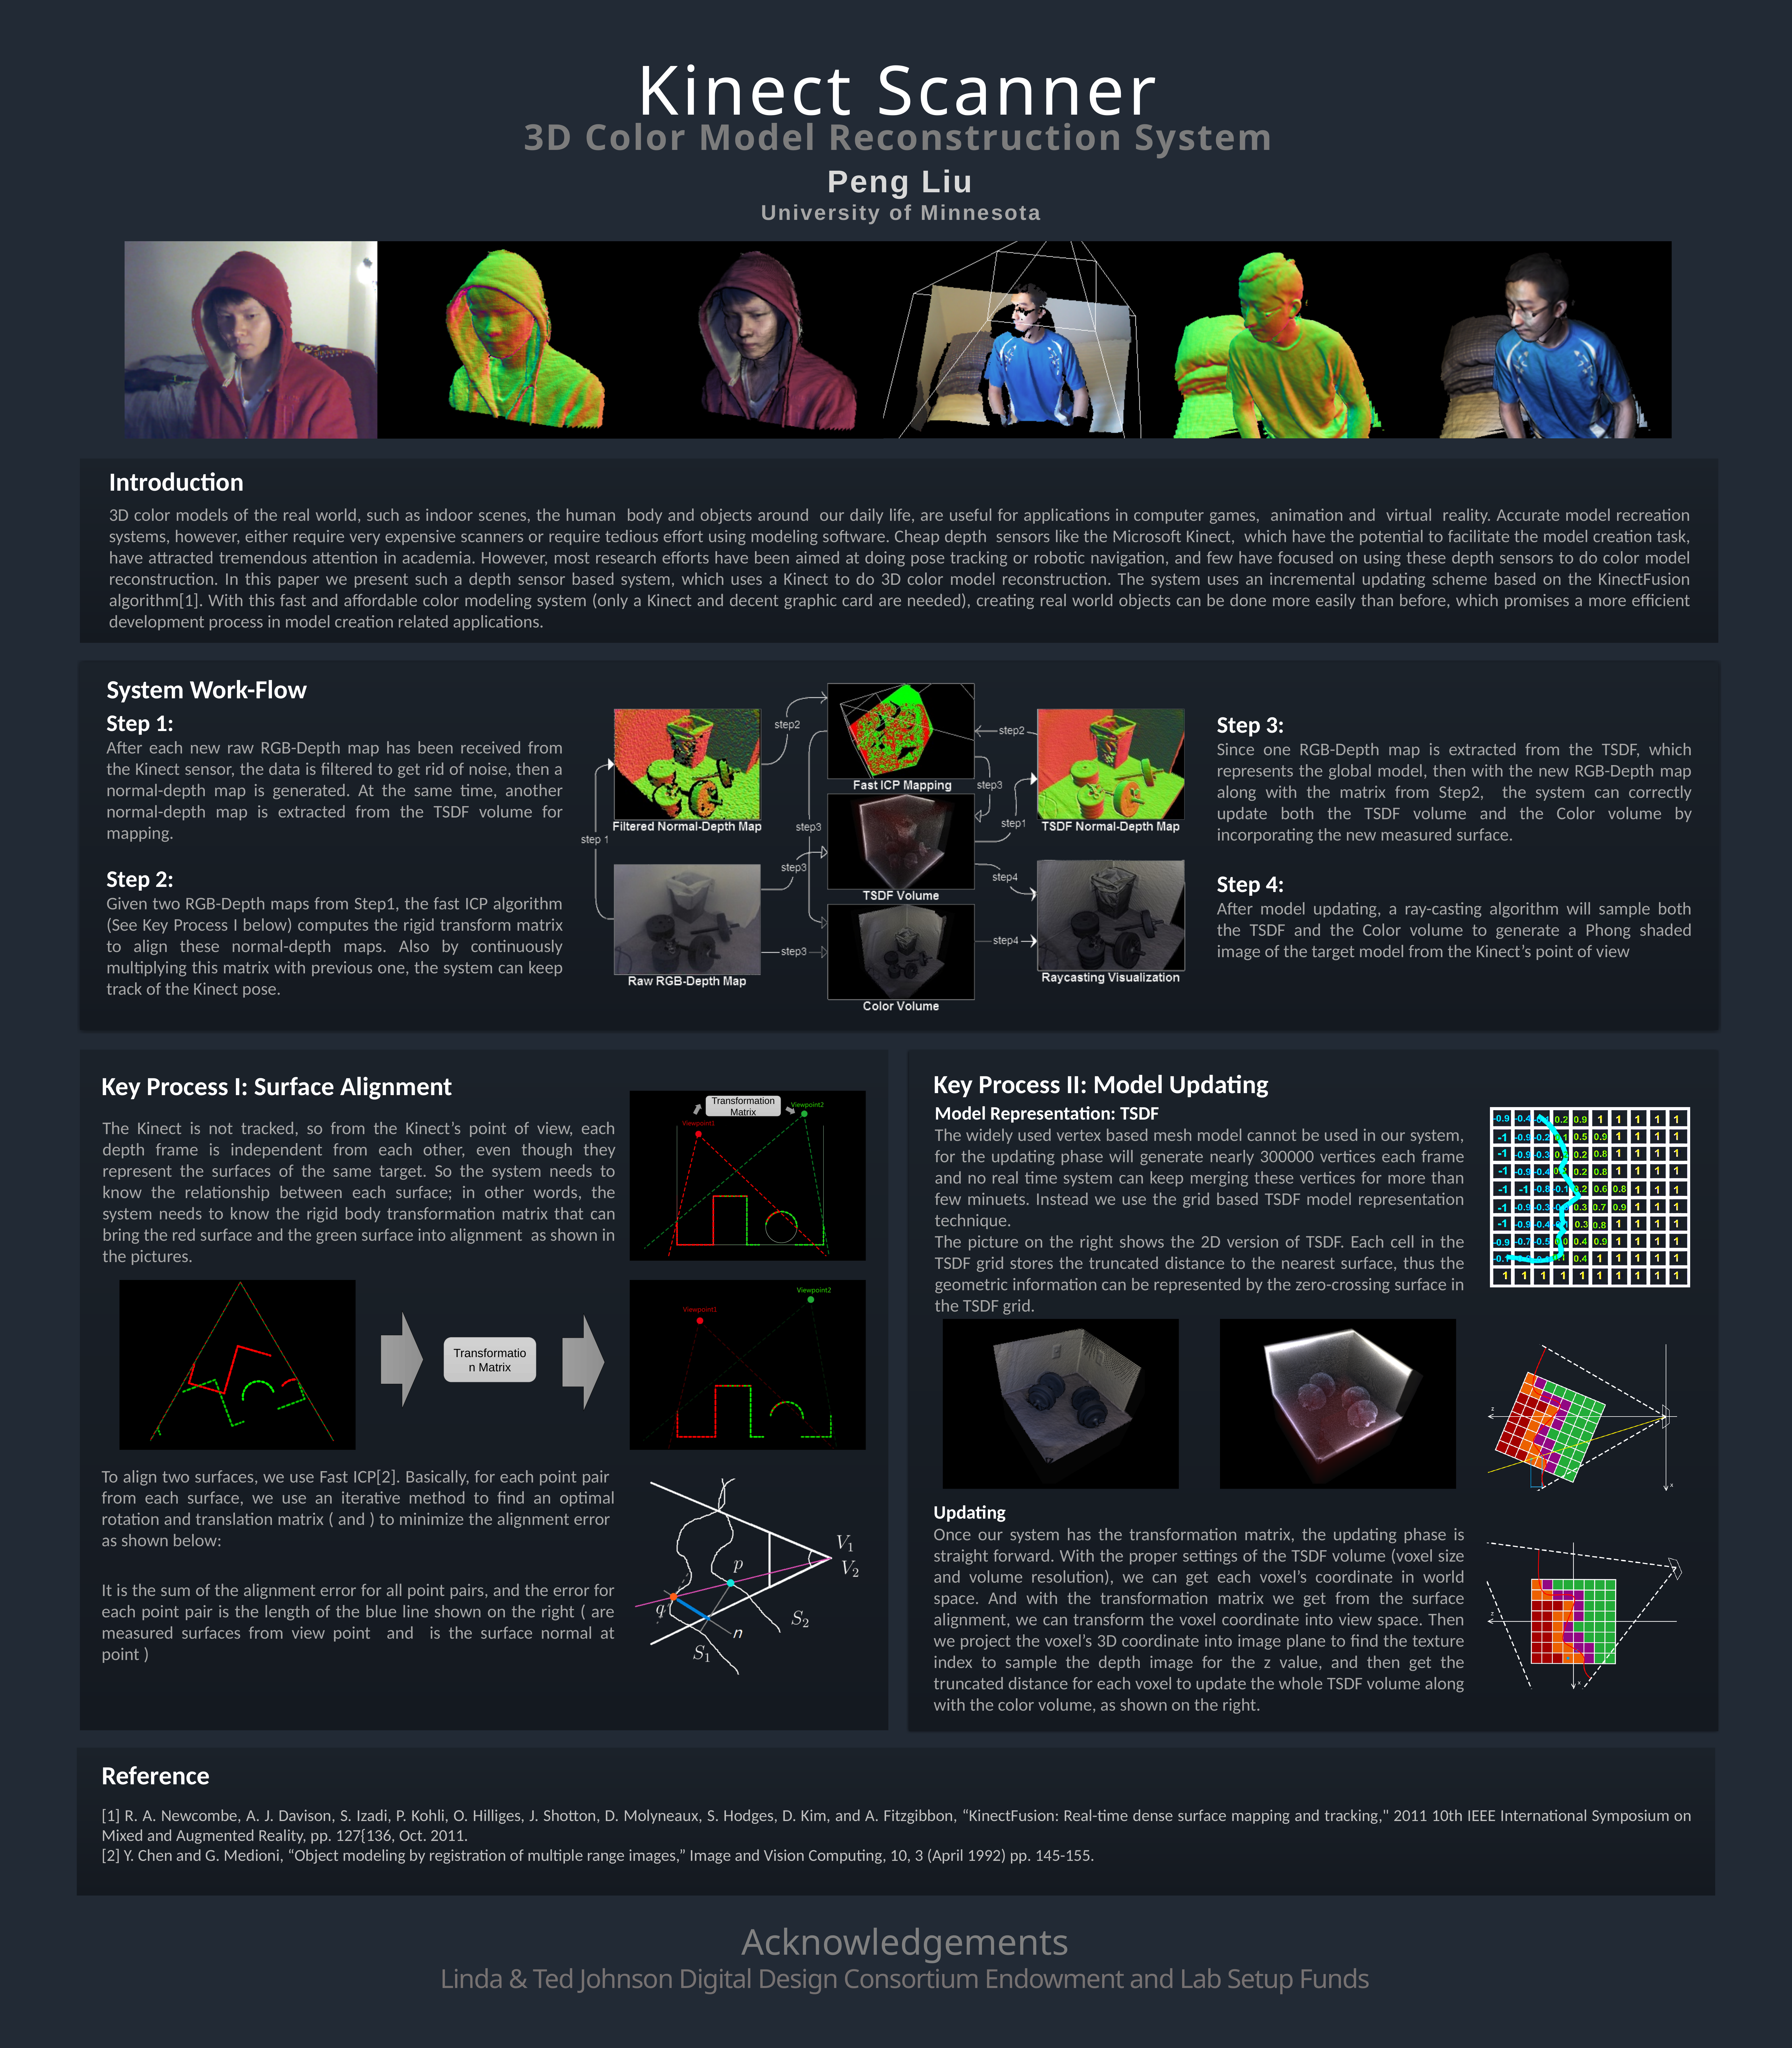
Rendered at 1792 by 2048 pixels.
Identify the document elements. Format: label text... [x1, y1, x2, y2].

picture [989, 1322, 1145, 1484]
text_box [80, 662, 1718, 1030]
picture [132, 1278, 349, 1441]
text_box Key Process I: Surface Alignment [97, 1067, 541, 1103]
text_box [693, 1096, 796, 1116]
text_box Transformation Matrix [443, 1337, 536, 1382]
picture [643, 1280, 868, 1449]
picture [629, 1479, 890, 1696]
picture [644, 1095, 859, 1256]
picture [125, 241, 1672, 439]
title Kinect Scanner 3D Color Model Reconstruction System [356, 35, 1442, 158]
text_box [80, 459, 1718, 643]
text_box The Kinect is not tracked, so from the Kinect’s point of view, each depth frame is independent from each other, even though they represent the surfaces of the same target. So the system needs to know the relationship between each surface; in other words, the system needs to know the rigid body transformation matrix that can bring the red surface and the green surface into alignment as shown in the pictures. [98, 1114, 621, 1268]
text_box [119, 1280, 356, 1450]
text_box [629, 1280, 866, 1450]
text_box Peng Liu University of Minnesota [671, 133, 1131, 226]
text_box [629, 1091, 866, 1261]
text_box [80, 1050, 889, 1730]
text_box [381, 1310, 424, 1409]
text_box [77, 1748, 1715, 1896]
subtitle Acknowledgements Linda & Ted Johnson Digital Design Consortium Endowment and Lab Setup Funds [233, 1917, 1577, 2005]
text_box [909, 1050, 1718, 1731]
text_box [562, 1313, 605, 1411]
picture [1258, 1322, 1428, 1484]
